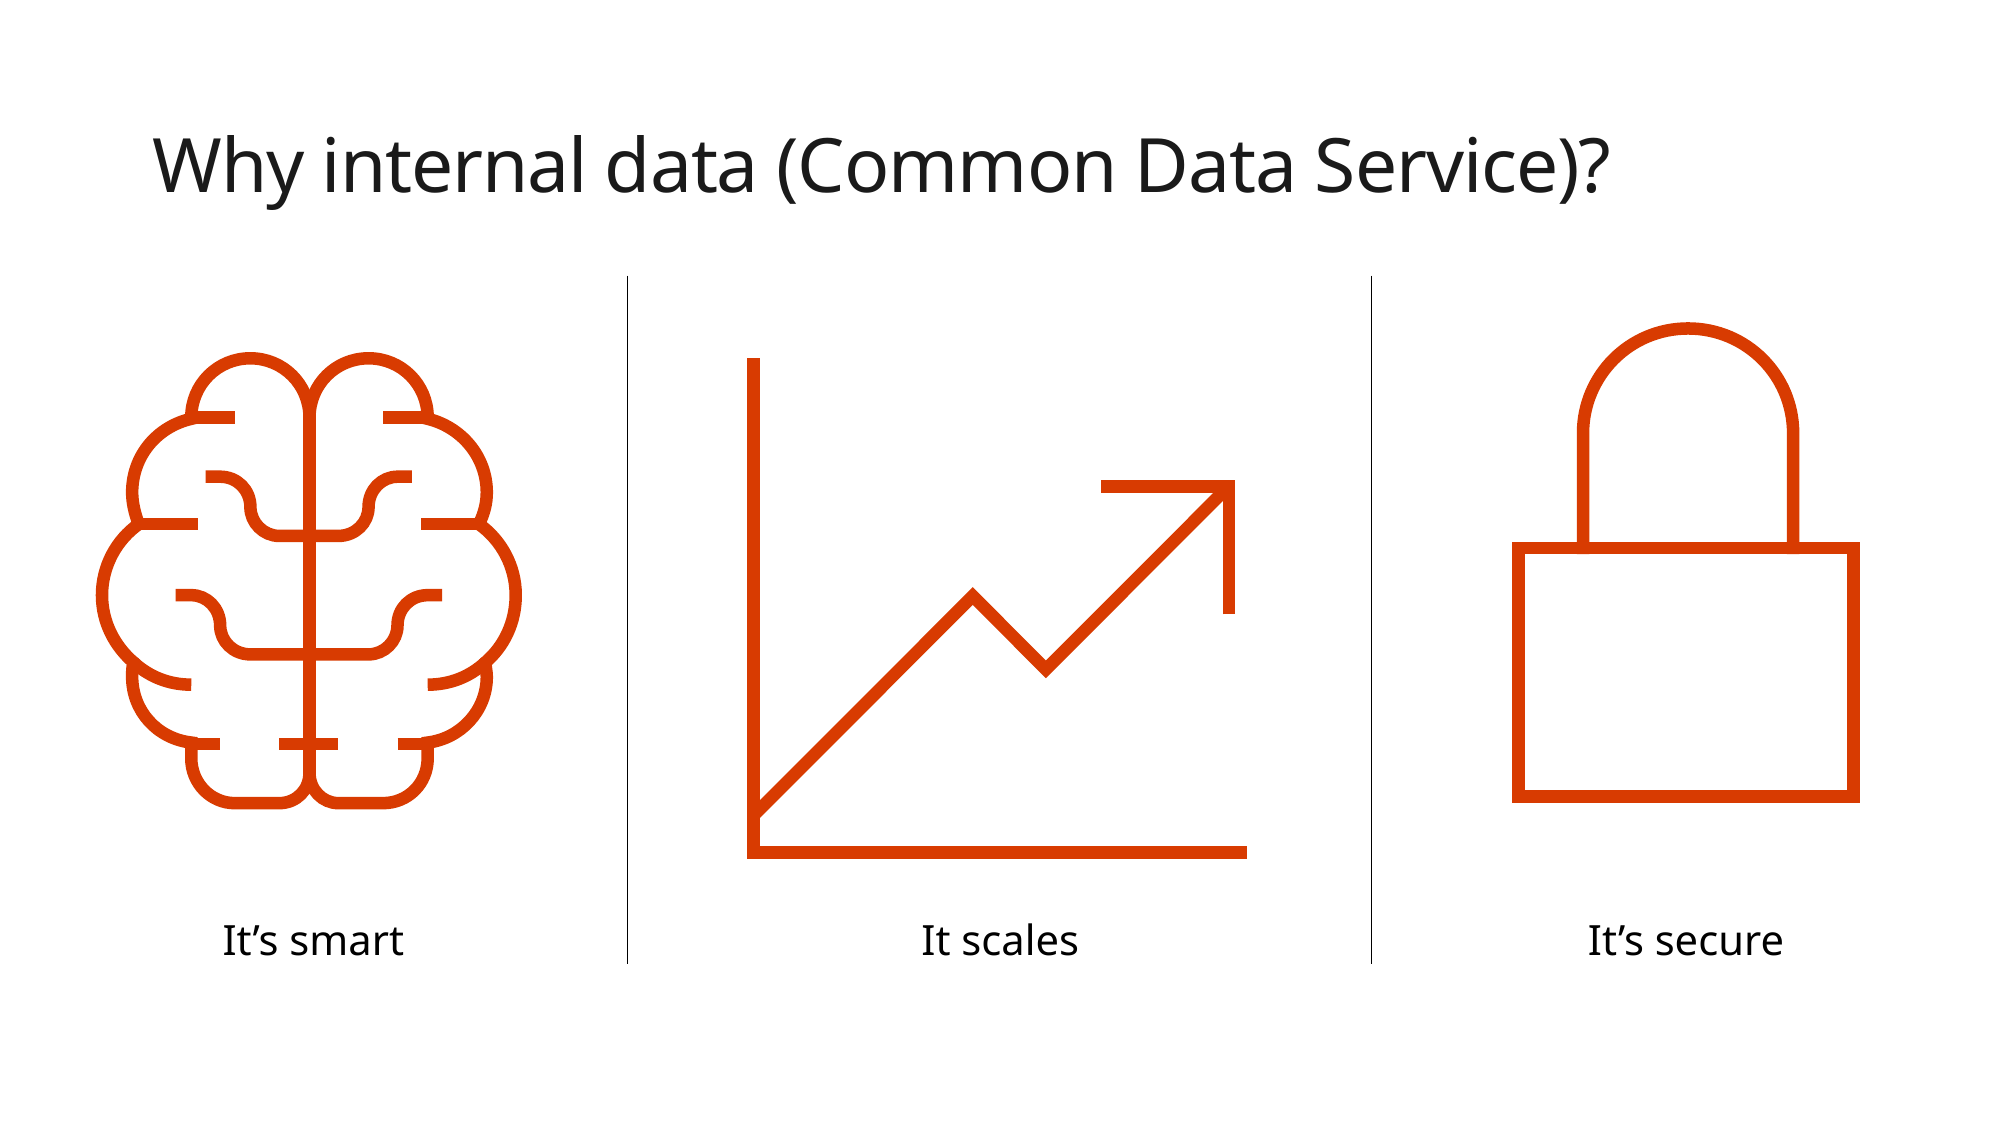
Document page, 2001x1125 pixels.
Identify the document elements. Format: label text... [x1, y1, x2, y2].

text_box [1463, 328, 1909, 965]
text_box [90, 358, 537, 965]
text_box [753, 358, 1248, 965]
title Why internal data (Common Data Service)? [137, 59, 1863, 278]
